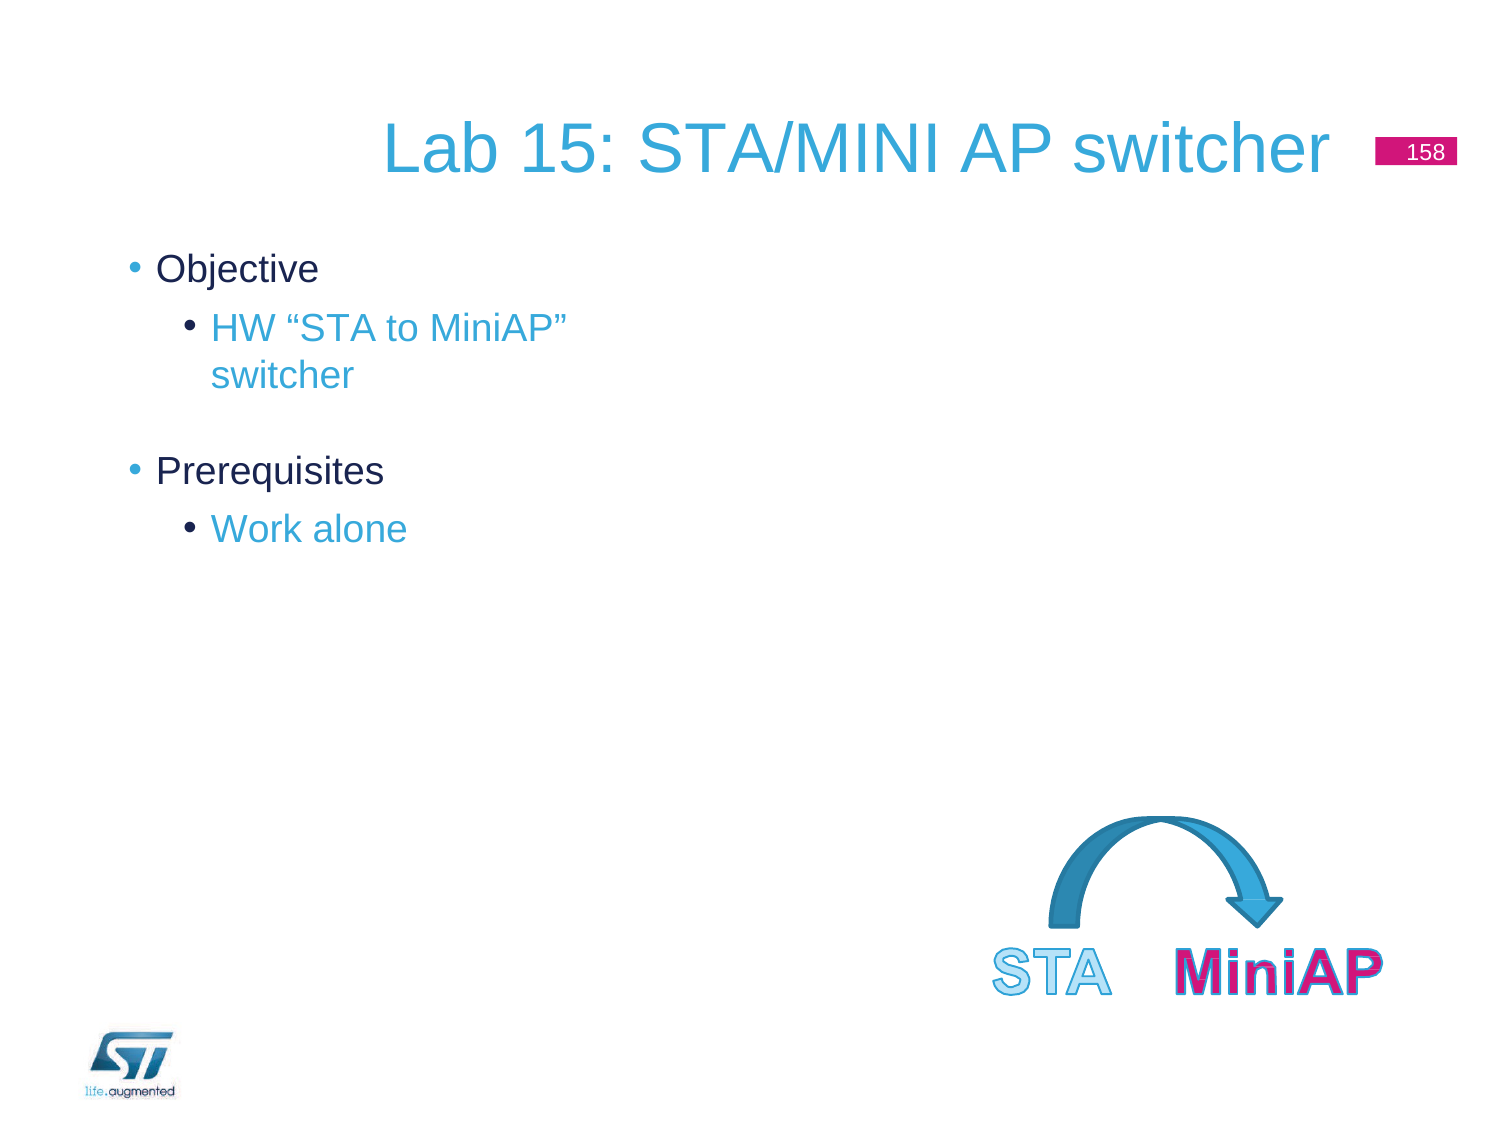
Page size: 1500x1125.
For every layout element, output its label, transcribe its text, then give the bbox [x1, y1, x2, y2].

text_box [1284, 961, 1294, 995]
text_box [993, 948, 1030, 995]
text_box [993, 948, 1020, 987]
title Lab 15: STA/MINI AP switcher [128, 102, 1348, 291]
text_box [1066, 949, 1112, 995]
text_box [993, 984, 1004, 995]
text_box [1347, 949, 1383, 995]
text_box [1050, 818, 1282, 927]
text_box [1297, 949, 1343, 995]
text_box 158 [1375, 137, 1458, 166]
text_box [1176, 949, 1221, 995]
text_box Objective HW “STA to MiniAP” switcher Prerequisites Work alone [126, 243, 721, 551]
text_box [1228, 961, 1238, 995]
text_box [1004, 948, 1112, 995]
text_box [1246, 960, 1277, 995]
picture [78, 1022, 182, 1104]
text_box [1033, 949, 1070, 995]
text_box [1284, 949, 1294, 957]
text_box [1228, 949, 1238, 957]
